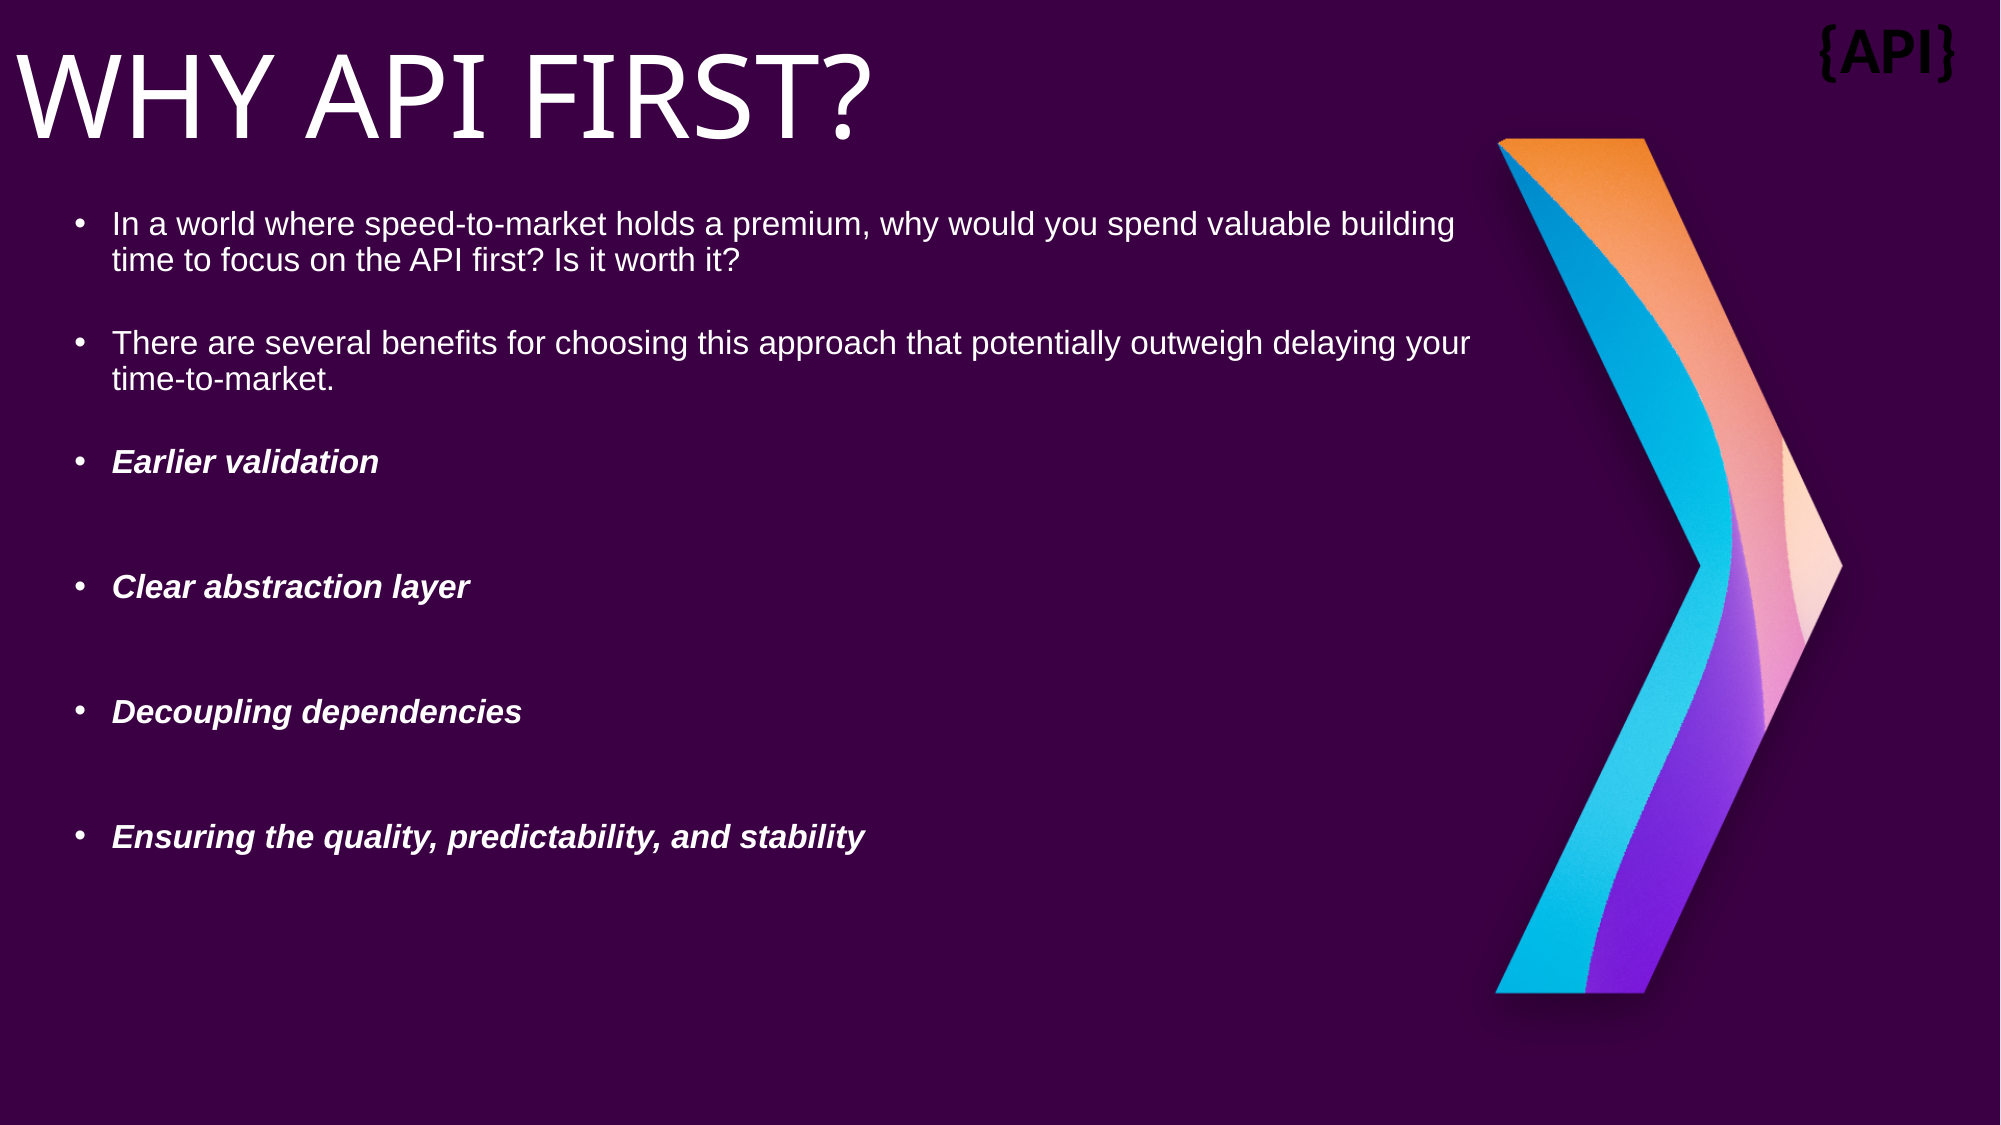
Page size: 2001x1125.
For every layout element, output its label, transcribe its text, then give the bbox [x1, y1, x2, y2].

picture [0, 0, 2001, 1125]
text_box WHY API FIRST? [0, 0, 927, 172]
text_box {API} [1774, 0, 2000, 95]
text_box In a world where speed-to-market holds a premium, why would you spend valuable building time to focus on the API first? Is it worth it? There are several benefits for choosing this approach that potentially outweigh delaying your time-to-market. Earlier validation Clear abstraction layer Decoupling dependencies Ensuring the quality, predictability, and stability [59, 199, 1515, 926]
